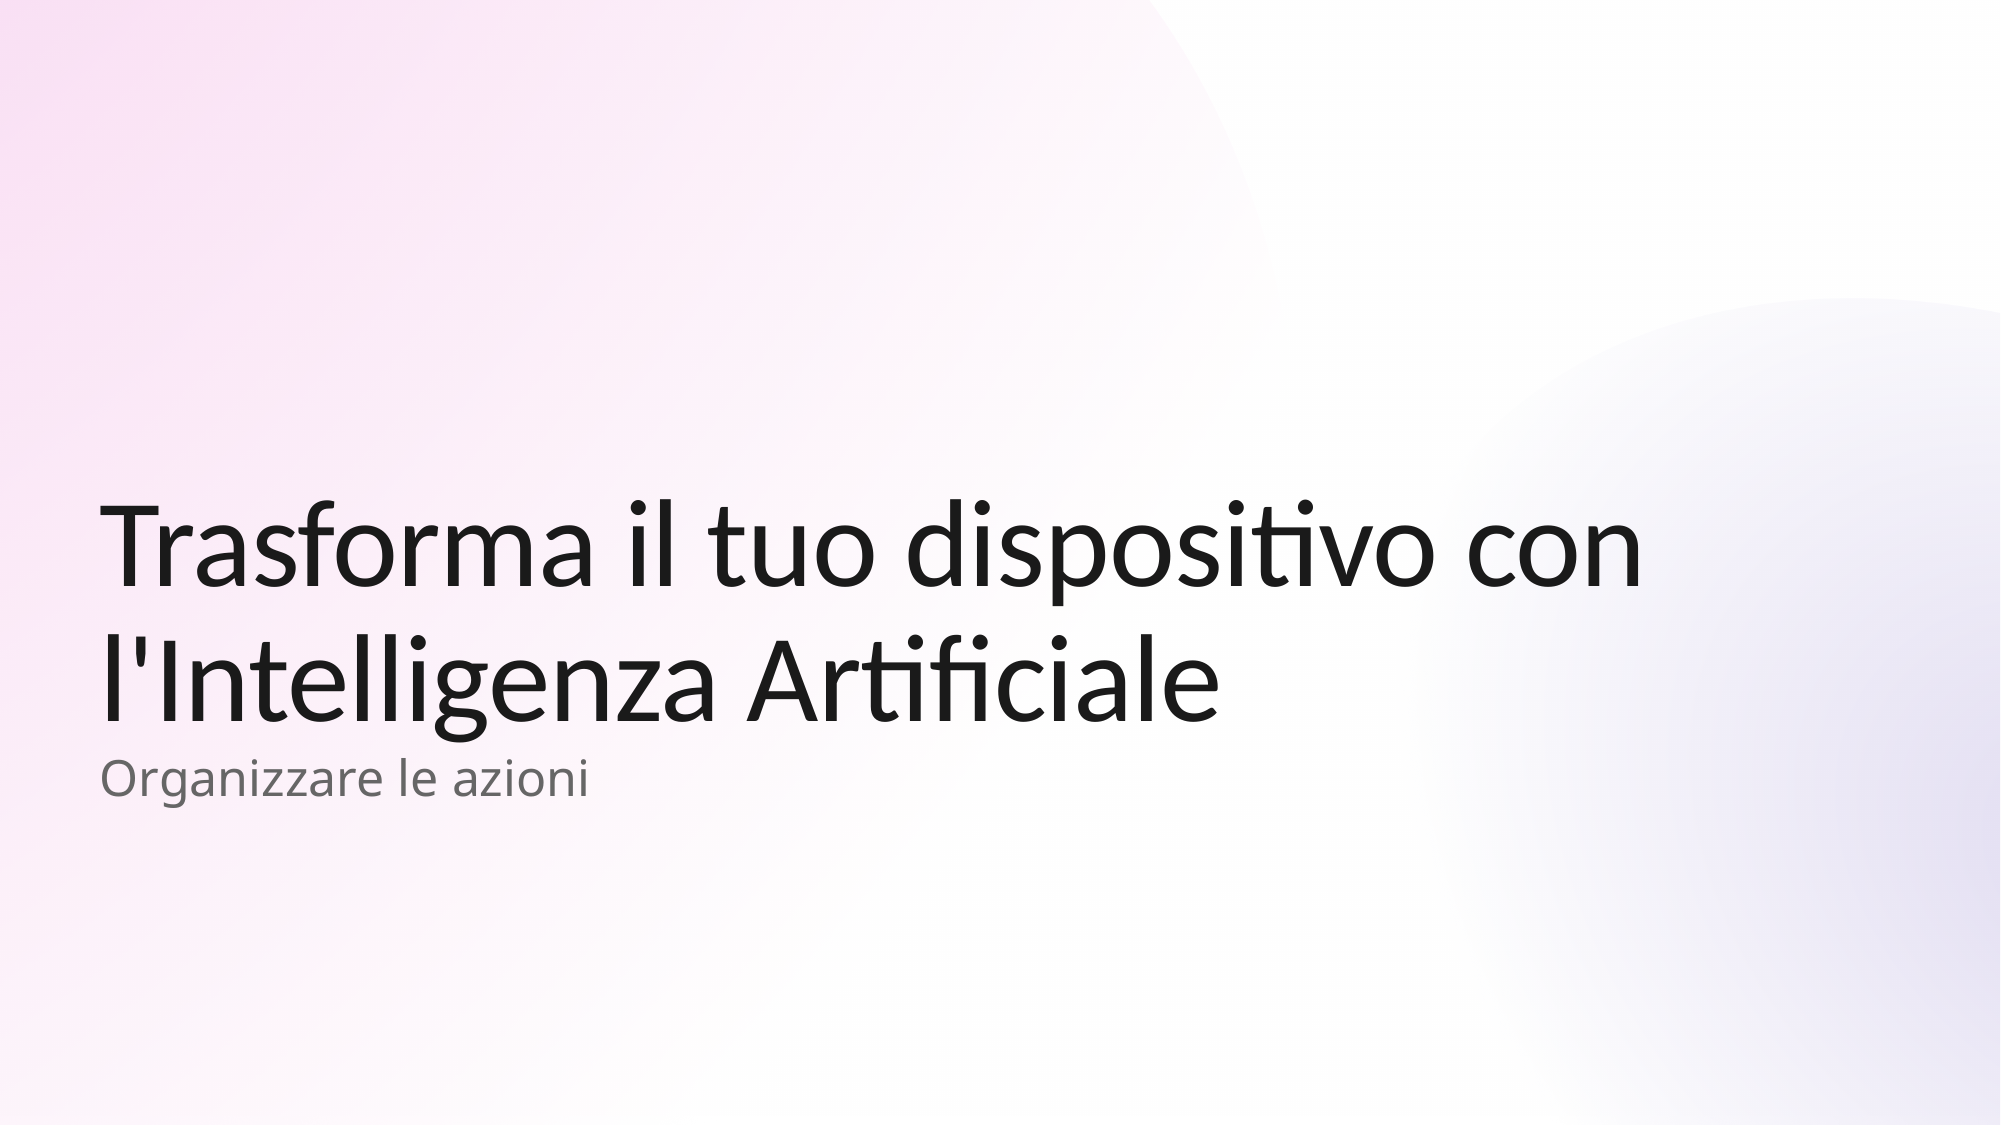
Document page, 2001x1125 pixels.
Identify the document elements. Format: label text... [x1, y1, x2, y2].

list Organizzare le azioni [99, 752, 1657, 999]
picture [0, 0, 2001, 1125]
title Trasforma il tuo dispositivo con l'Intelligenza Artificiale [99, 280, 1657, 749]
